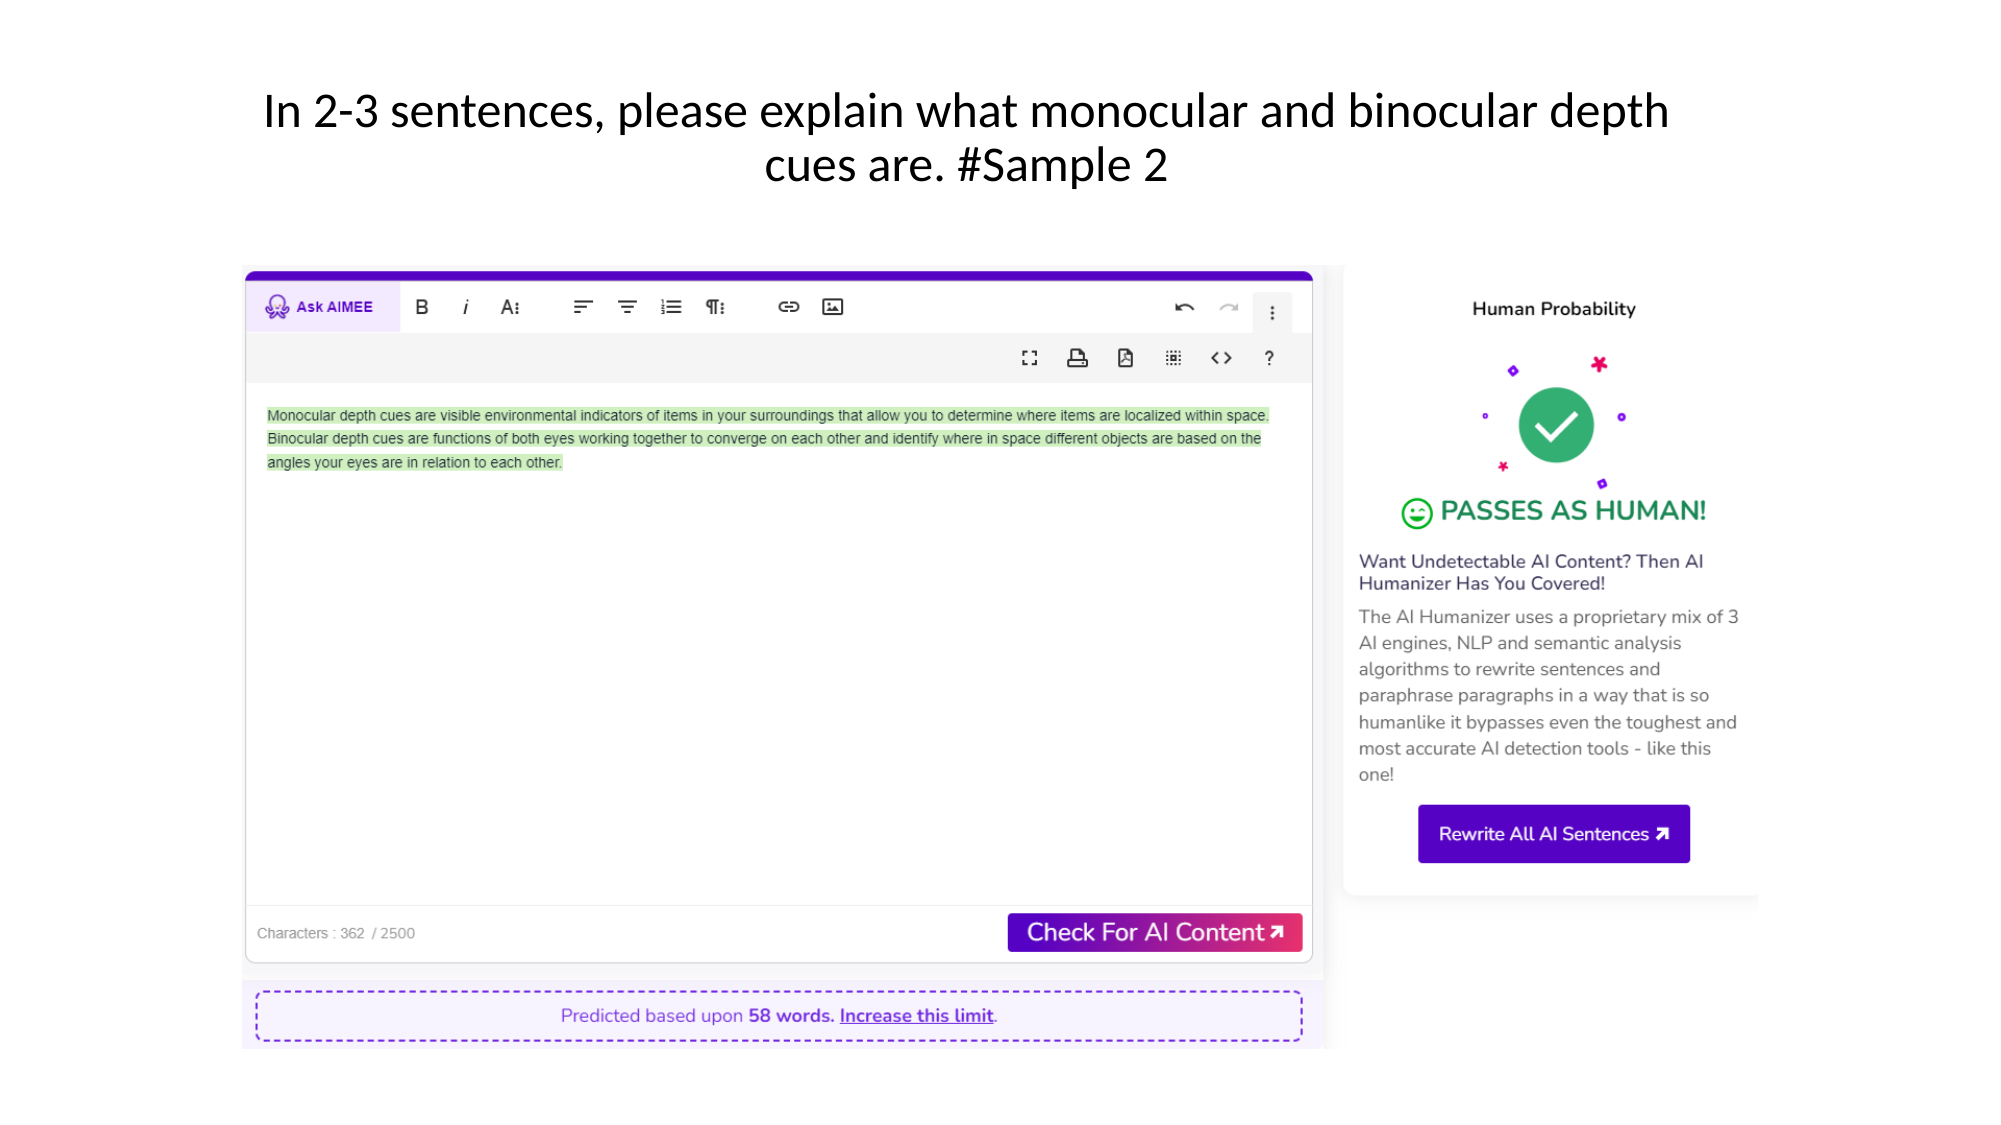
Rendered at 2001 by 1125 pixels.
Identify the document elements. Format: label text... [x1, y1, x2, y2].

picture [242, 265, 1758, 1049]
subtitle In 2-3 sentences, please explain what monocular and binocular depth cues are. #Sample 2 [216, 76, 1717, 208]
